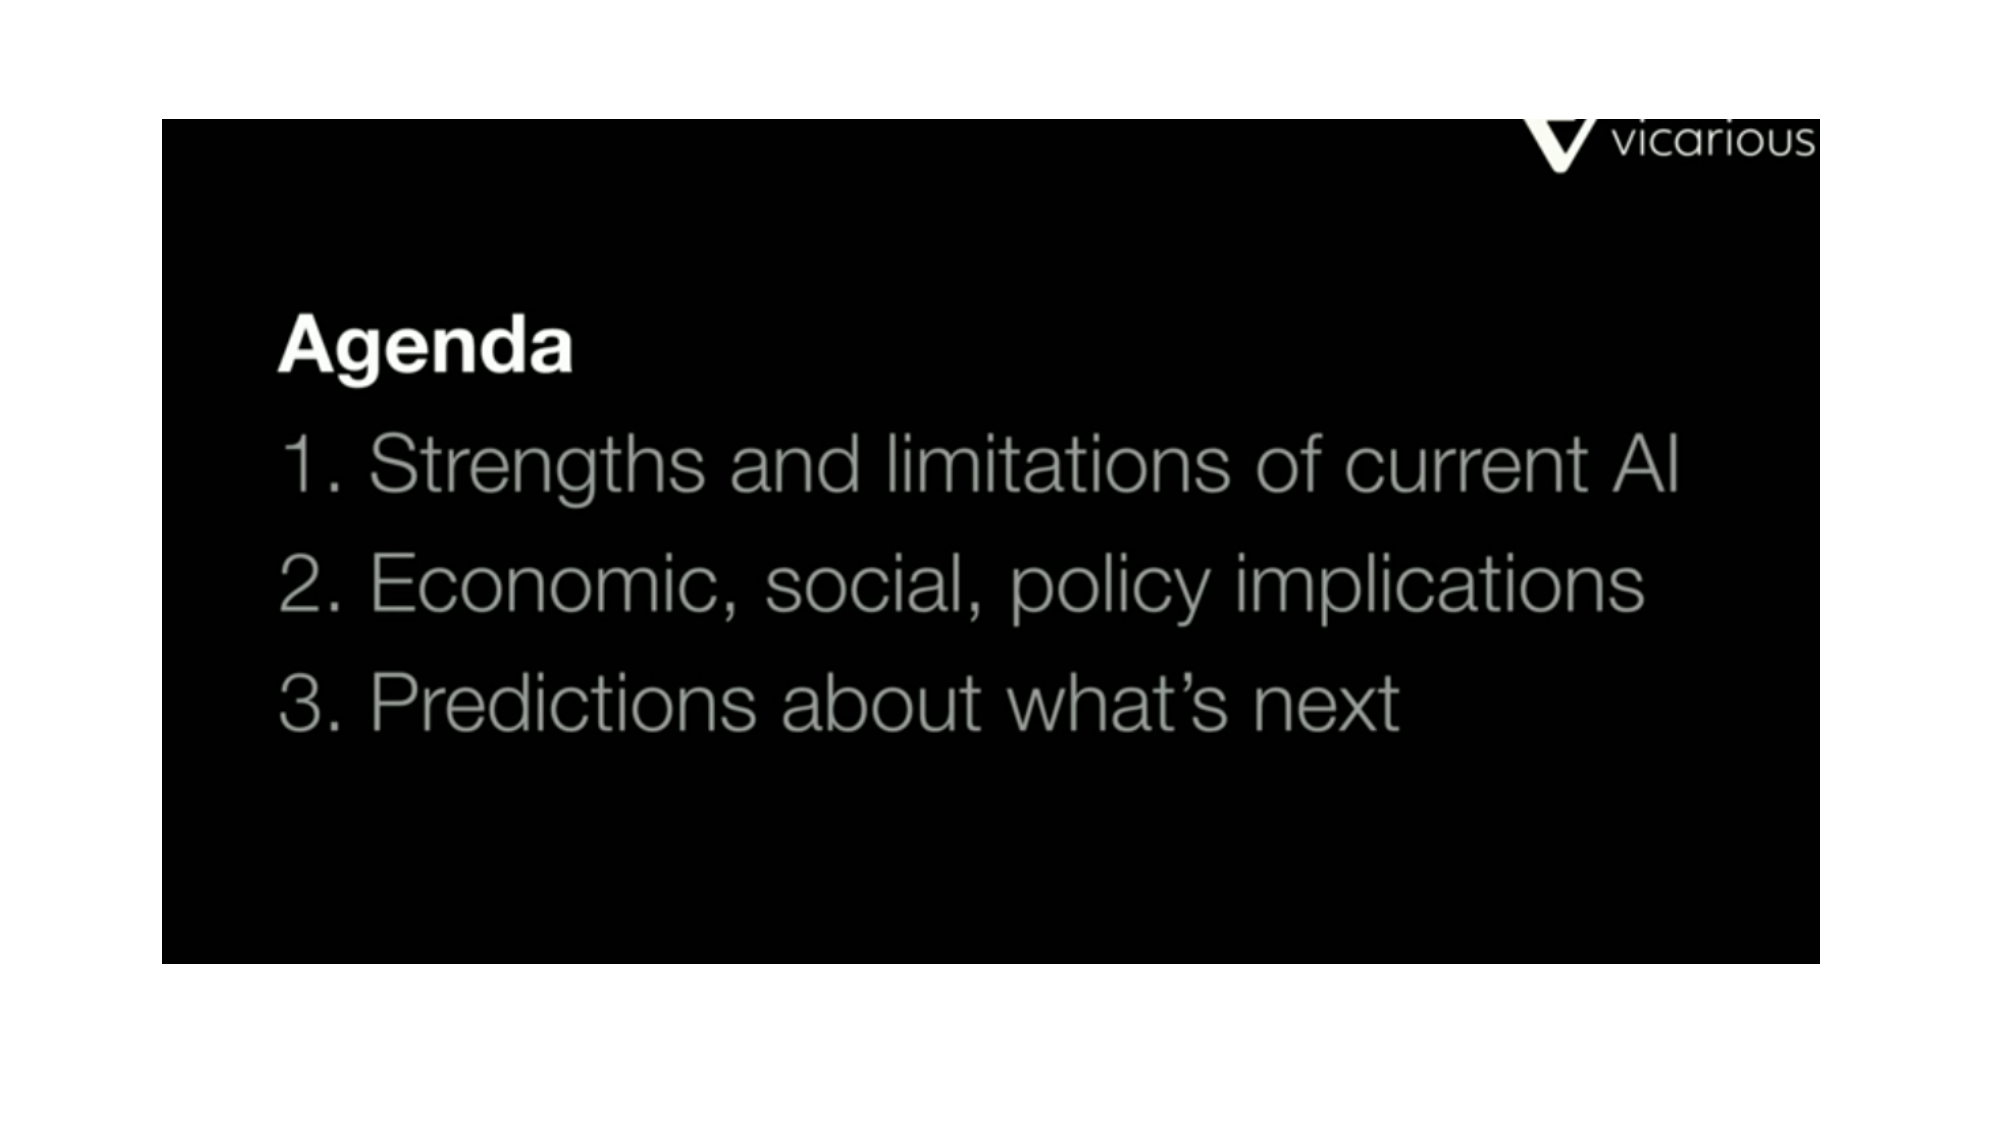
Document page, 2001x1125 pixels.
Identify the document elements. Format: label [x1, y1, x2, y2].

picture [162, 119, 1820, 964]
